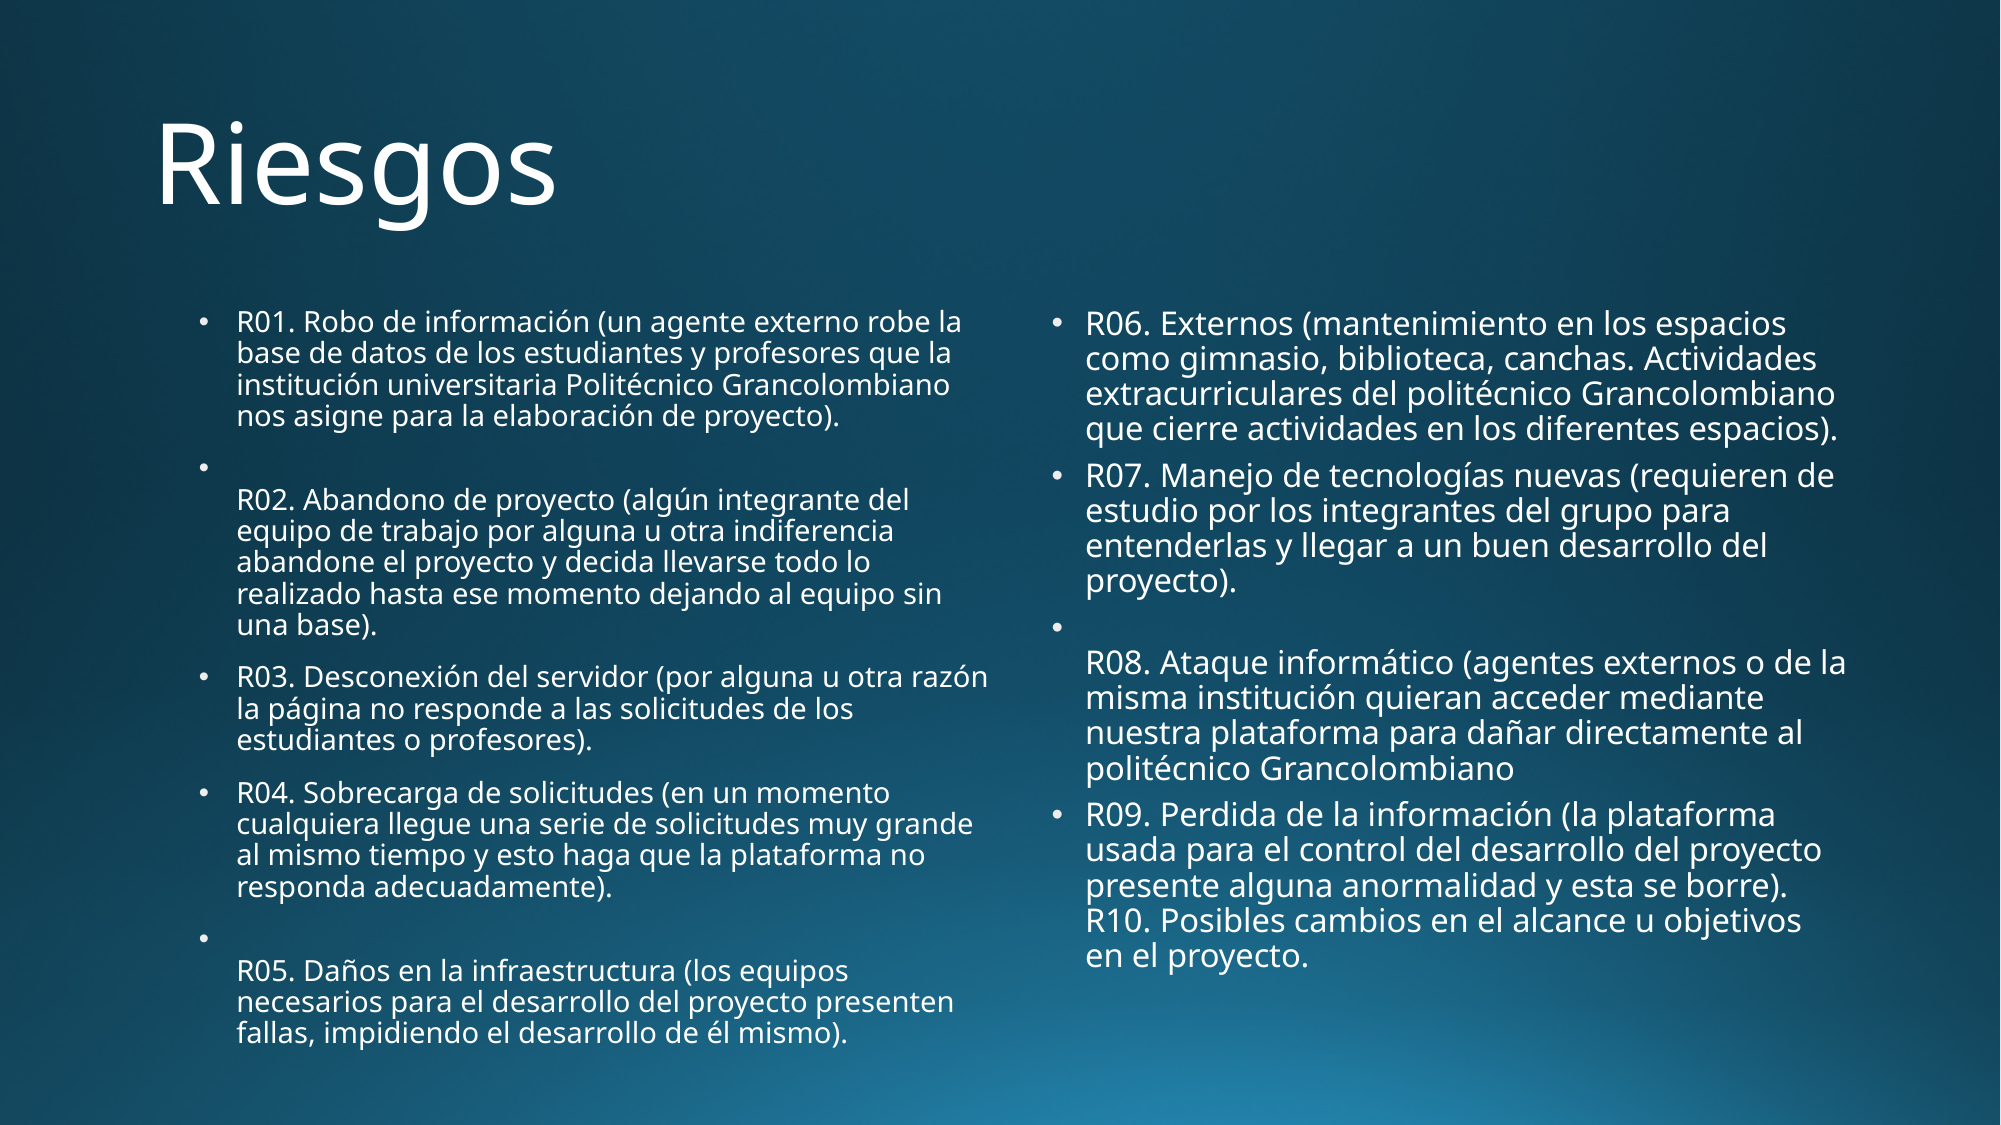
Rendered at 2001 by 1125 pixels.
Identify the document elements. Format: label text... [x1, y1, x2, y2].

list R06. Externos (mantenimiento en los espacios como gimnasio, biblioteca, canchas. Actividades extracurriculares del politécnico Grancolombiano que cierre actividades en los diferentes espacios). R07. Manejo de tecnologías nuevas (requieren de estudio por los integrantes del grupo para entenderlas y llegar a un buen desarrollo del proyecto). R08. Ataque informático (agentes externos o de la misma institución quieran acceder mediante nuestra plataforma para dañar directamente al politécnico Grancolombiano R09. Perdida de la información (la plataforma usada para el control del desarrollo del proyecto presente alguna anormalidad y esta se borre). R10. Posibles cambios en el alcance u objetivos en el proyecto. [1036, 299, 1863, 1014]
list R01. Robo de información (un agente externo robe la base de datos de los estudiantes y profesores que la institución universitaria Politécnico Grancolombiano nos asigne para la elaboración de proyecto). R02. Abandono de proyecto (algún integrante del equipo de trabajo por alguna u otra indiferencia abandone el proyecto y decida llevarse todo lo realizado hasta ese momento dejando al equipo sin una base). R03. Desconexión del servidor (por alguna u otra razón la página no responde a las solicitudes de los estudiantes o profesores). R04. Sobrecarga de solicitudes (en un momento cualquiera llegue una serie de solicitudes muy grande al mismo tiempo y esto haga que la plataforma no responda adecuadamente). R05. Daños en la infraestructura (los equipos necesarios para el desarrollo del proyecto presenten fallas, impidiendo el desarrollo de él mismo). [183, 299, 1009, 1014]
title Riesgos [137, 59, 1863, 278]
picture [0, 0, 2001, 1125]
